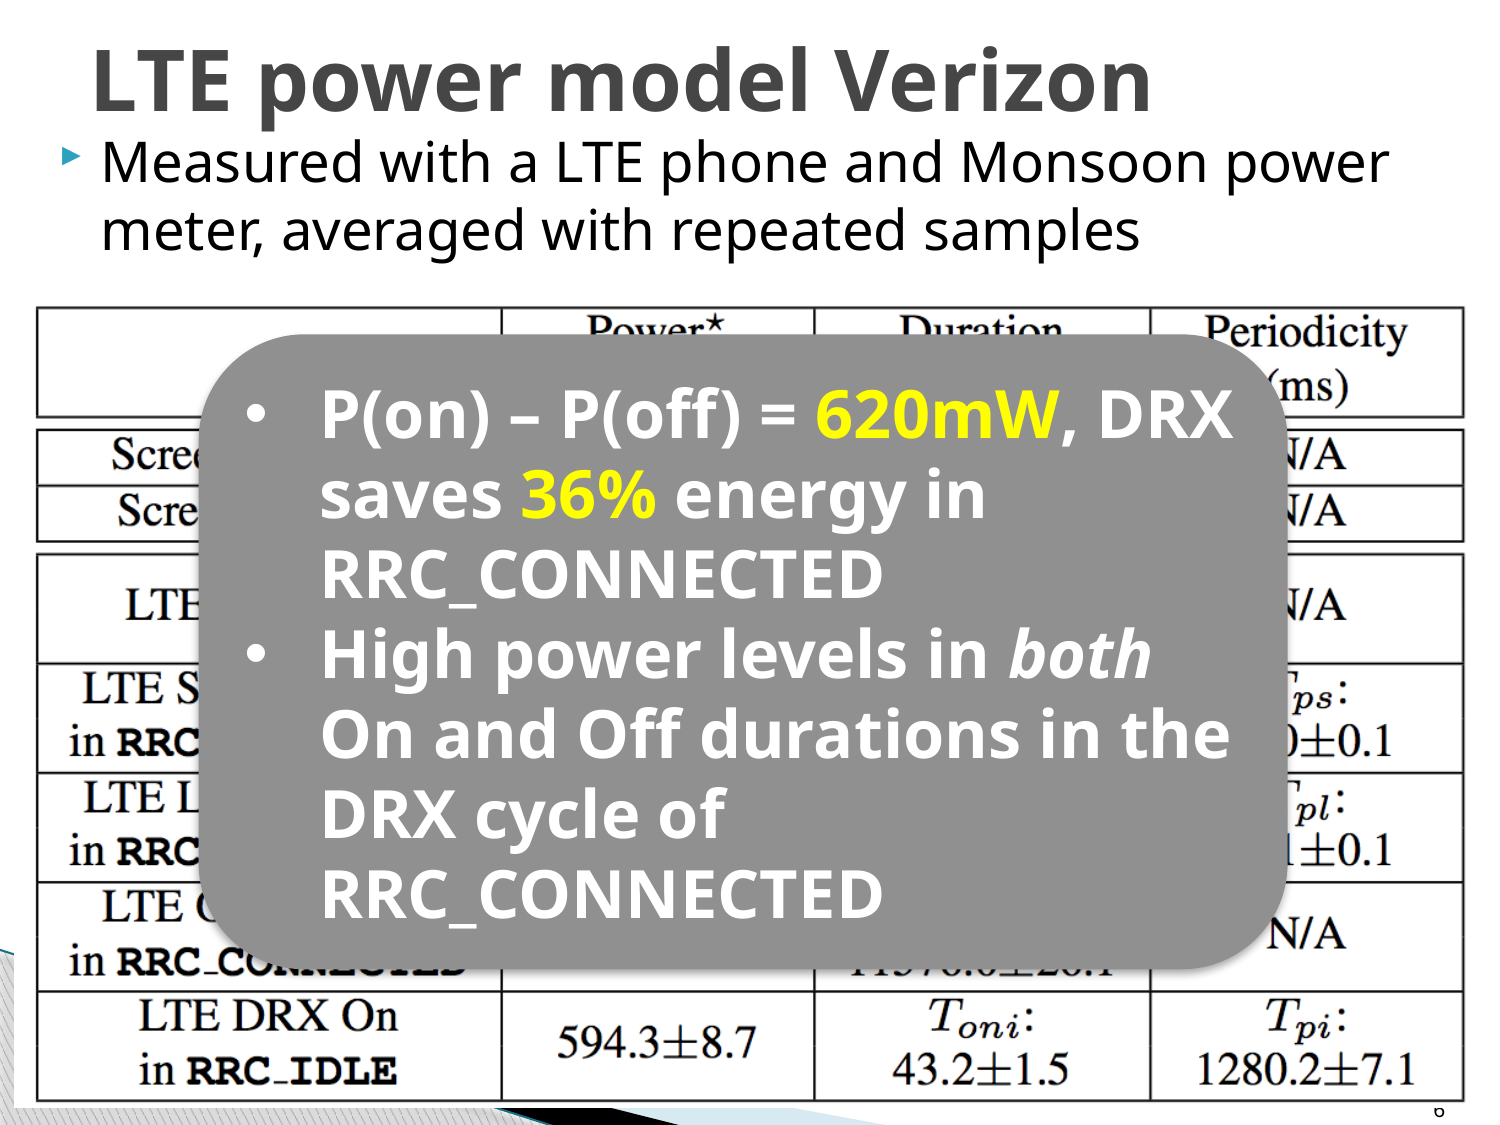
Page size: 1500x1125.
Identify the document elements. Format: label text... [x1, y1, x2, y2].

table_cell [523, 1119, 542, 1125]
list Measured with a LTE phone and Monsoon power meter, averaged with repeated samples [26, 119, 1432, 289]
title LTE power model Verizon [75, 0, 1425, 155]
picture [14, 289, 1480, 1108]
table_cell [0, 953, 9, 958]
